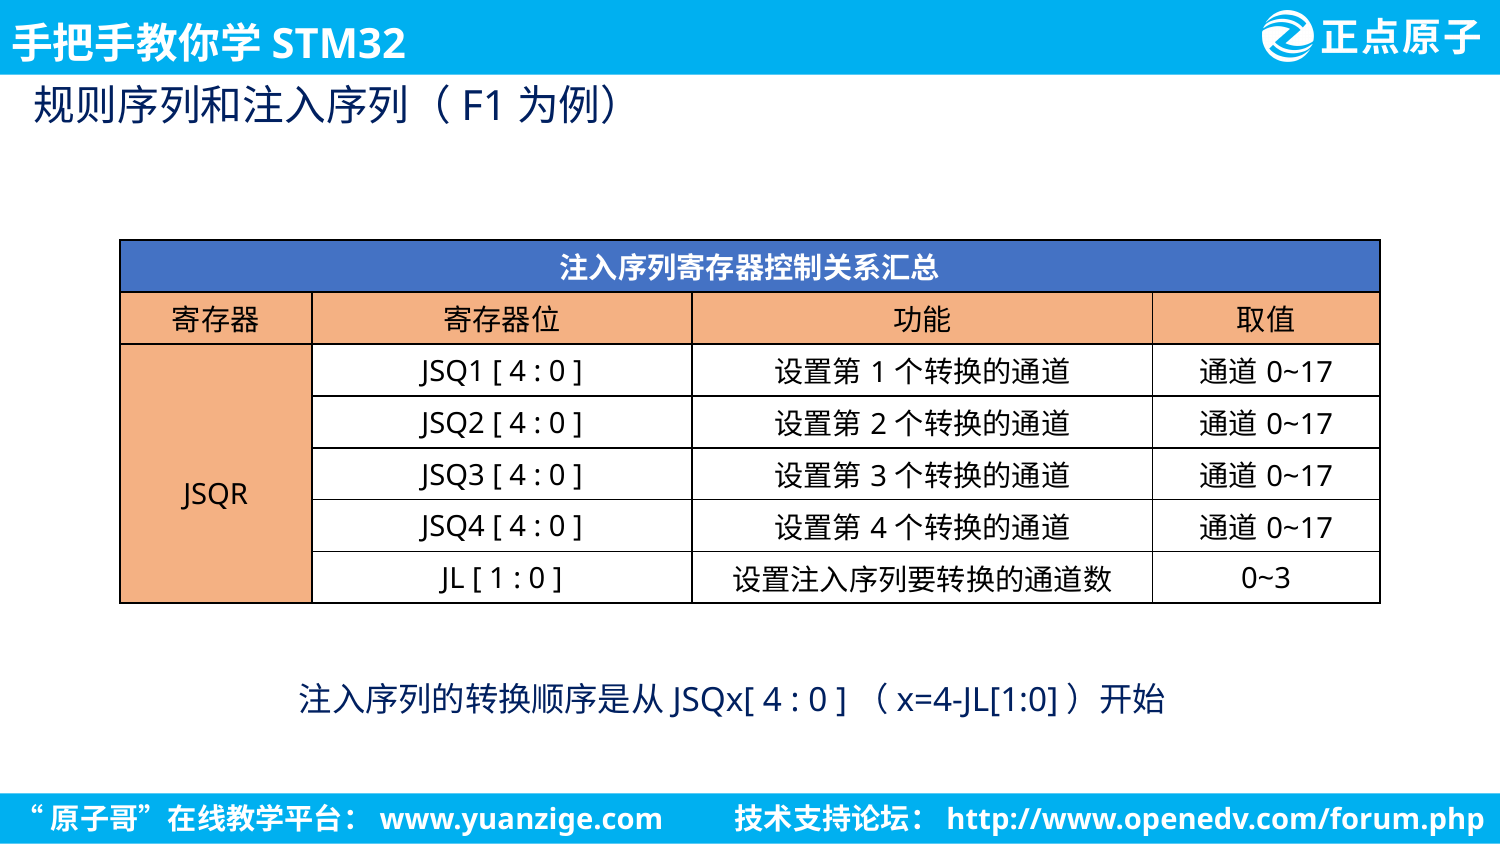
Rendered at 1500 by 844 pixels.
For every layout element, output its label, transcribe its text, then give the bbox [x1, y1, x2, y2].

text_box [813, 0, 1500, 76]
table_cell 通道0~17 [1153, 397, 1379, 447]
picture [1322, 21, 1357, 52]
picture [1367, 18, 1396, 42]
text_box 手把手教你学STM32 [0, 0, 967, 75]
table_cell 通道0~17 [1153, 345, 1379, 395]
picture [1364, 45, 1370, 53]
table_cell 寄存器 [121, 293, 311, 343]
table_cell 寄存器位 [313, 293, 691, 343]
table_cell 设置第3个转换的通道 [693, 449, 1152, 499]
table_cell 通道0~17 [1153, 449, 1379, 499]
table_cell JSQR [121, 345, 311, 602]
text_box “原子哥”在线教学平台：www.yuanzige.com [0, 793, 544, 843]
table_cell 0~3 [1153, 552, 1379, 602]
table_cell 功能 [693, 293, 1152, 343]
picture [1445, 21, 1479, 54]
picture [1267, 11, 1313, 45]
table_cell 通道0~17 [1153, 500, 1379, 551]
picture [1391, 45, 1397, 53]
table_cell JL [ 1 : 0 ] [313, 552, 691, 602]
text_box 技术支持论坛：http://www.openedv.com/forum.php [544, 793, 1500, 843]
picture [1412, 44, 1418, 52]
table_cell JSQ2 [ 4 : 0 ] [313, 397, 691, 447]
text_box 规则序列和注入序列（F1为例） [26, 74, 813, 133]
table_cell 设置注入序列要转换的通道数 [693, 552, 1152, 602]
table_cell JSQ4 [ 4 : 0 ] [313, 500, 691, 551]
table_cell 设置第1个转换的通道 [693, 345, 1152, 395]
picture [1404, 20, 1438, 54]
table_cell JSQ3 [ 4 : 0 ] [313, 449, 691, 499]
picture [1431, 44, 1438, 52]
table_cell JSQ1 [ 4 : 0 ] [313, 345, 691, 395]
table_cell 设置第2个转换的通道 [693, 397, 1152, 447]
table_cell 设置第4个转换的通道 [693, 500, 1152, 551]
table_cell 取值 [1153, 293, 1379, 343]
picture [1263, 27, 1307, 61]
text_box 注入序列的转换顺序是从JSQx[ 4 : 0 ]（x=4-JL[1:0]）开始 [284, 670, 1216, 726]
table_header 注入序列寄存器控制关系汇总 [121, 241, 1379, 291]
